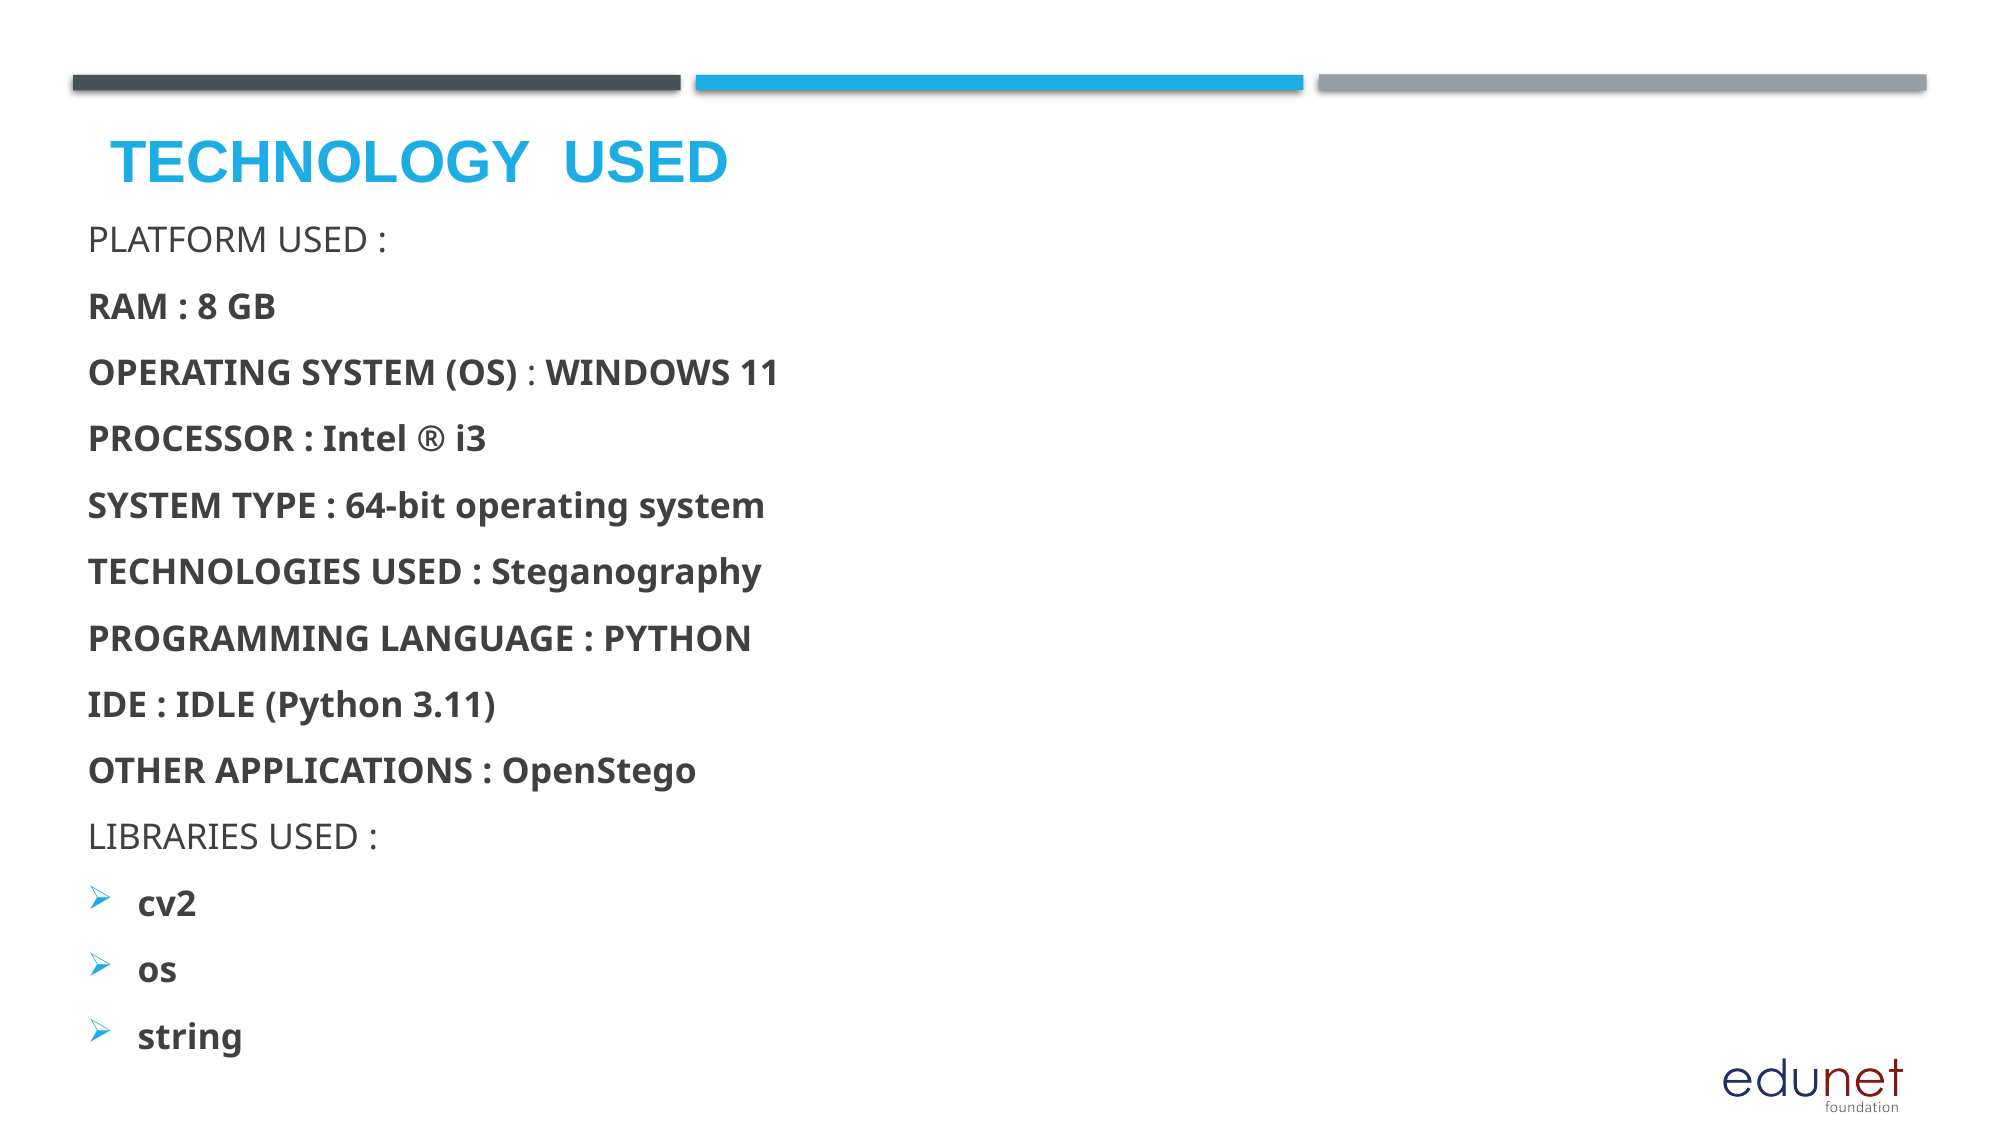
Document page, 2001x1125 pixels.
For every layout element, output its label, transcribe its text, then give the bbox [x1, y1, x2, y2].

picture [1719, 1091, 1905, 1116]
title Technology used [95, 115, 1905, 178]
list PLATFORM USED : RAM : 8 GB OPERATING SYSTEM (OS) : WINDOWS 11 PROCESSOR : Intel ® i3 SYSTEM TYPE : 64-bit operating system TECHNOLOGIES USED : Steganography PROGRAMMING LANGUAGE : PYTHON IDE : IDLE (Python 3.11) OTHER APPLICATIONS : OpenStego LIBRARIES USED : cv2 os string [72, 178, 1978, 1091]
